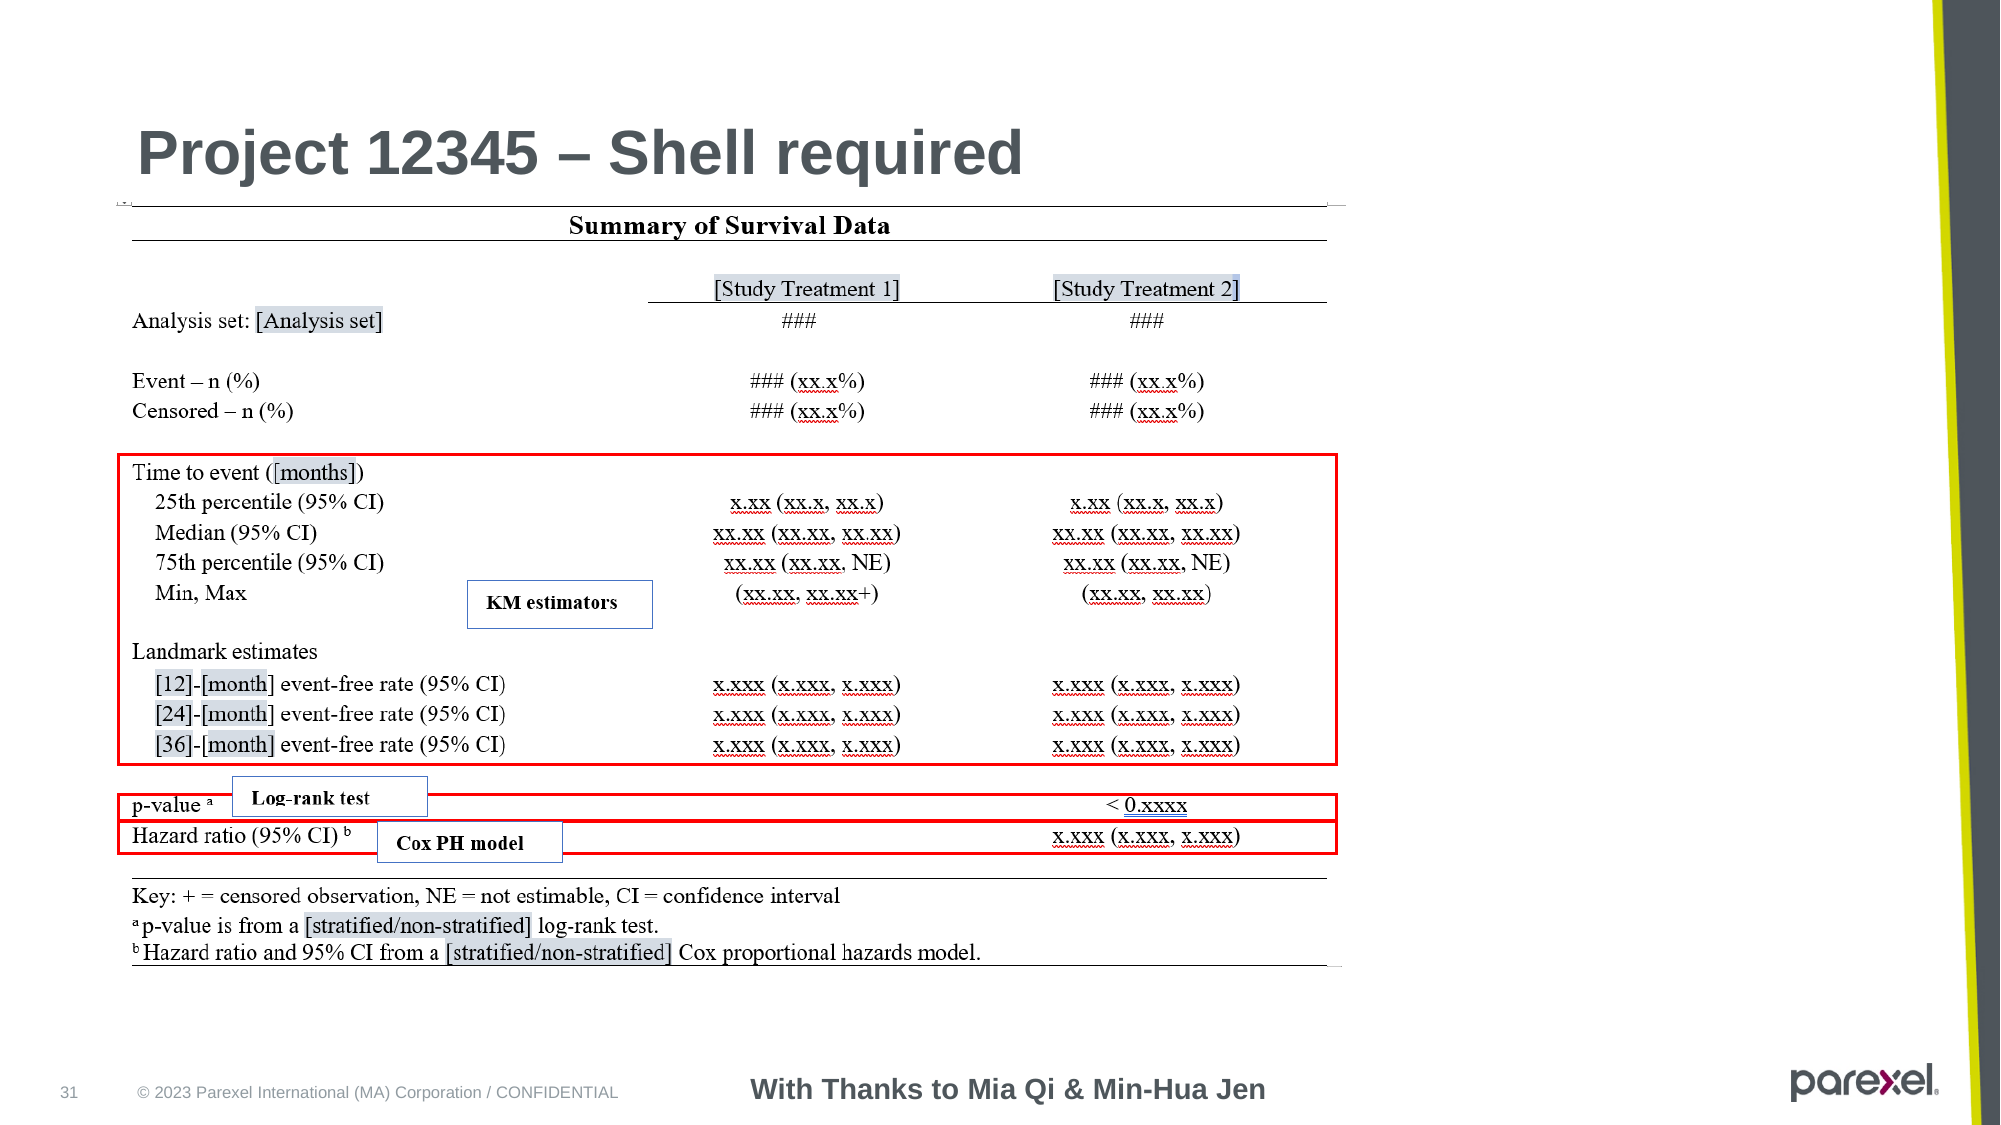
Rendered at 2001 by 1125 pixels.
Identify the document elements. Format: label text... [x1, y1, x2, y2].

slide_number 31 [19, 1081, 79, 1102]
title Project 12345 – Shell required [137, 28, 1863, 187]
list With Thanks to Mia Qi & Min-Hua Jen [750, 1066, 1639, 1125]
picture [116, 202, 1346, 967]
picture [1791, 0, 2000, 1125]
